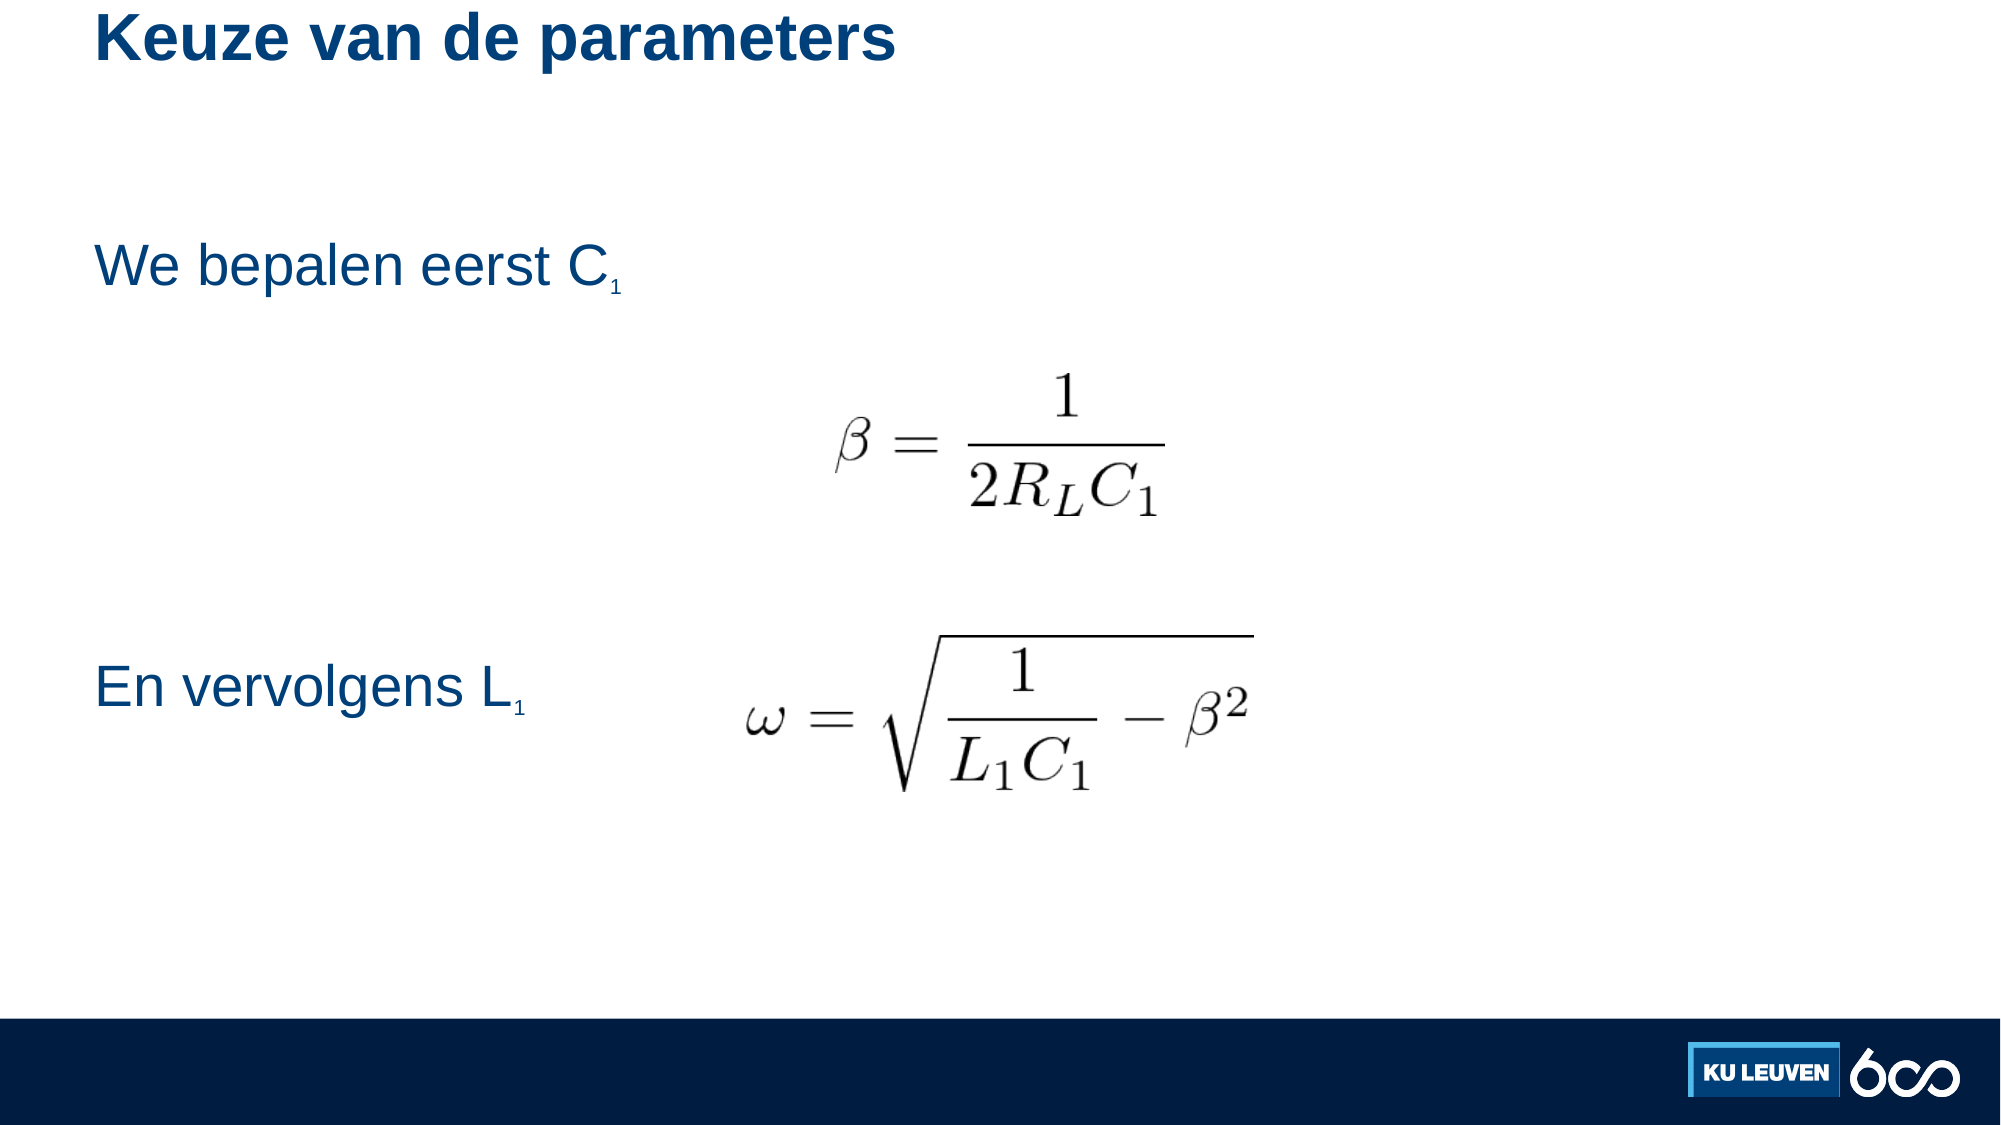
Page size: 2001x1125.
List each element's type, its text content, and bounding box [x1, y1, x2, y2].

picture [1688, 1042, 1960, 1097]
picture [746, 635, 1254, 792]
picture [835, 373, 1165, 516]
title Keuze van de parameters [94, 2, 1906, 110]
list We bepalen eerst C1 En vervolgens L1 [94, 142, 1900, 781]
